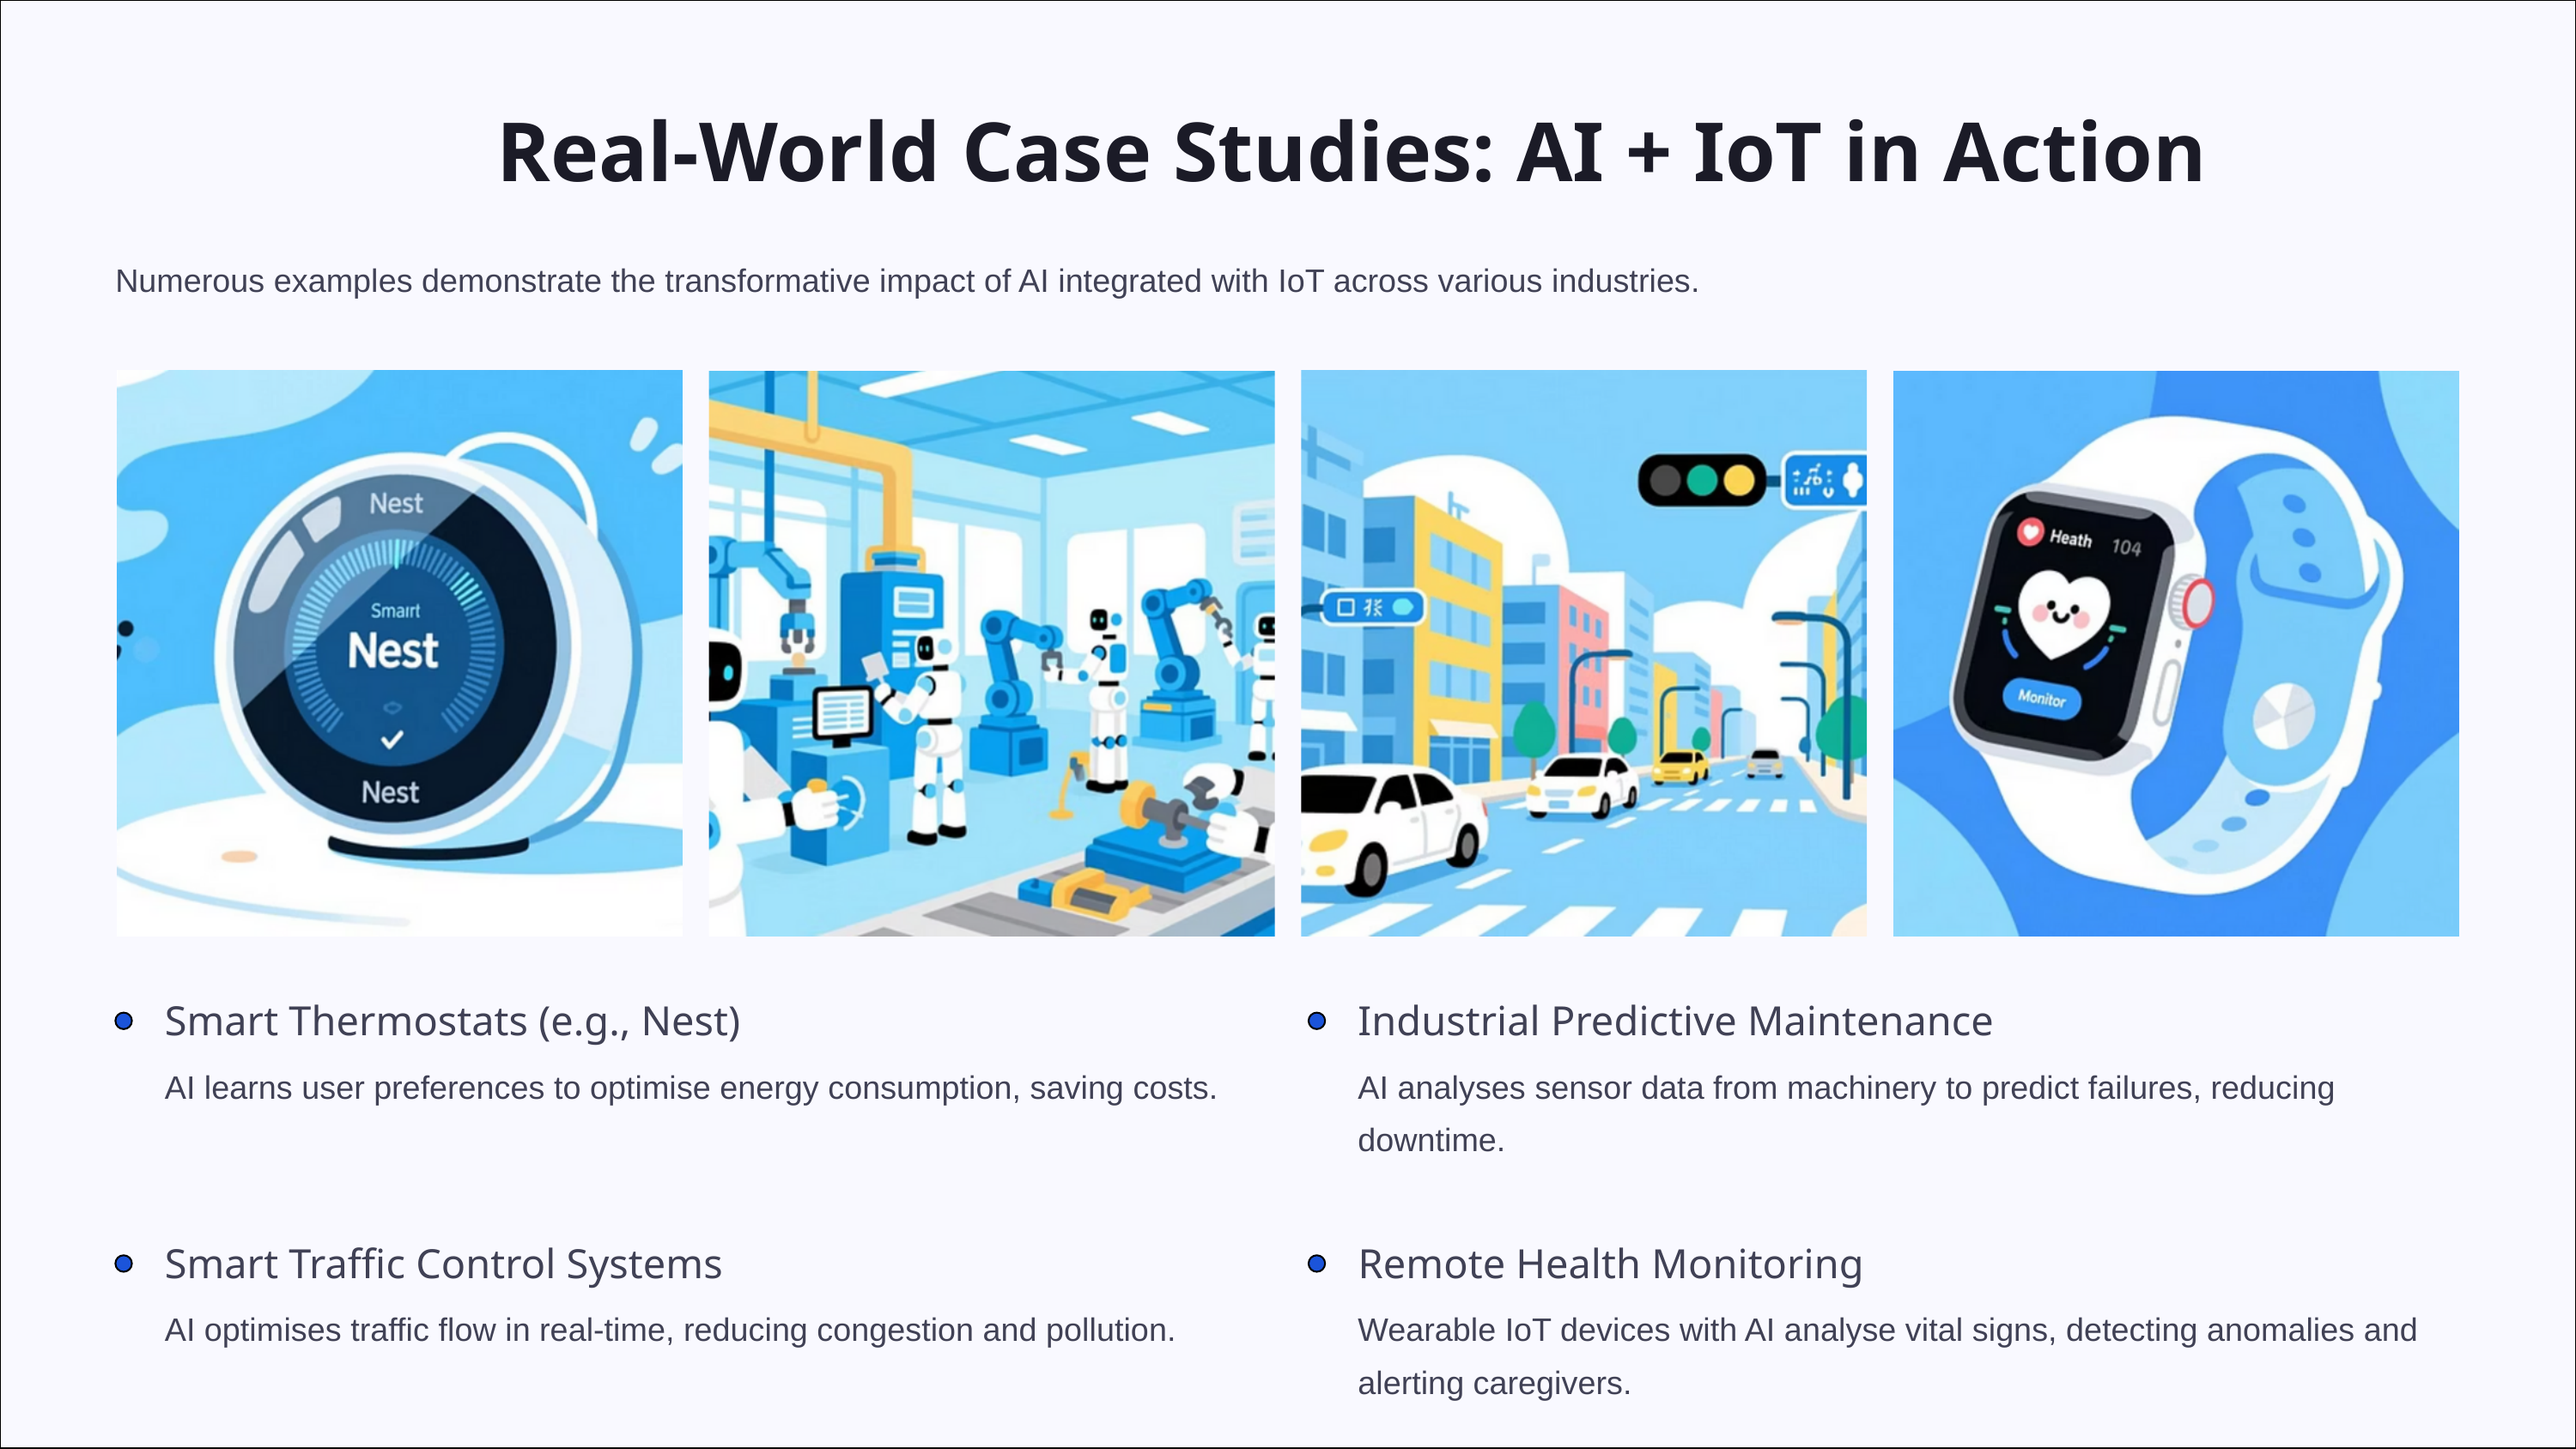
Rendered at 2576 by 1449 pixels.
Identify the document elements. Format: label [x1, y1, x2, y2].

text_box [115, 1255, 132, 1272]
text_box [1308, 1012, 1326, 1030]
text_box [1893, 370, 2460, 937]
text_box [1308, 1255, 1326, 1272]
text_box [1301, 370, 1868, 937]
text_box [116, 370, 683, 937]
text_box [115, 1012, 132, 1030]
text_box [708, 370, 1275, 937]
text_box [0, 0, 2576, 1449]
